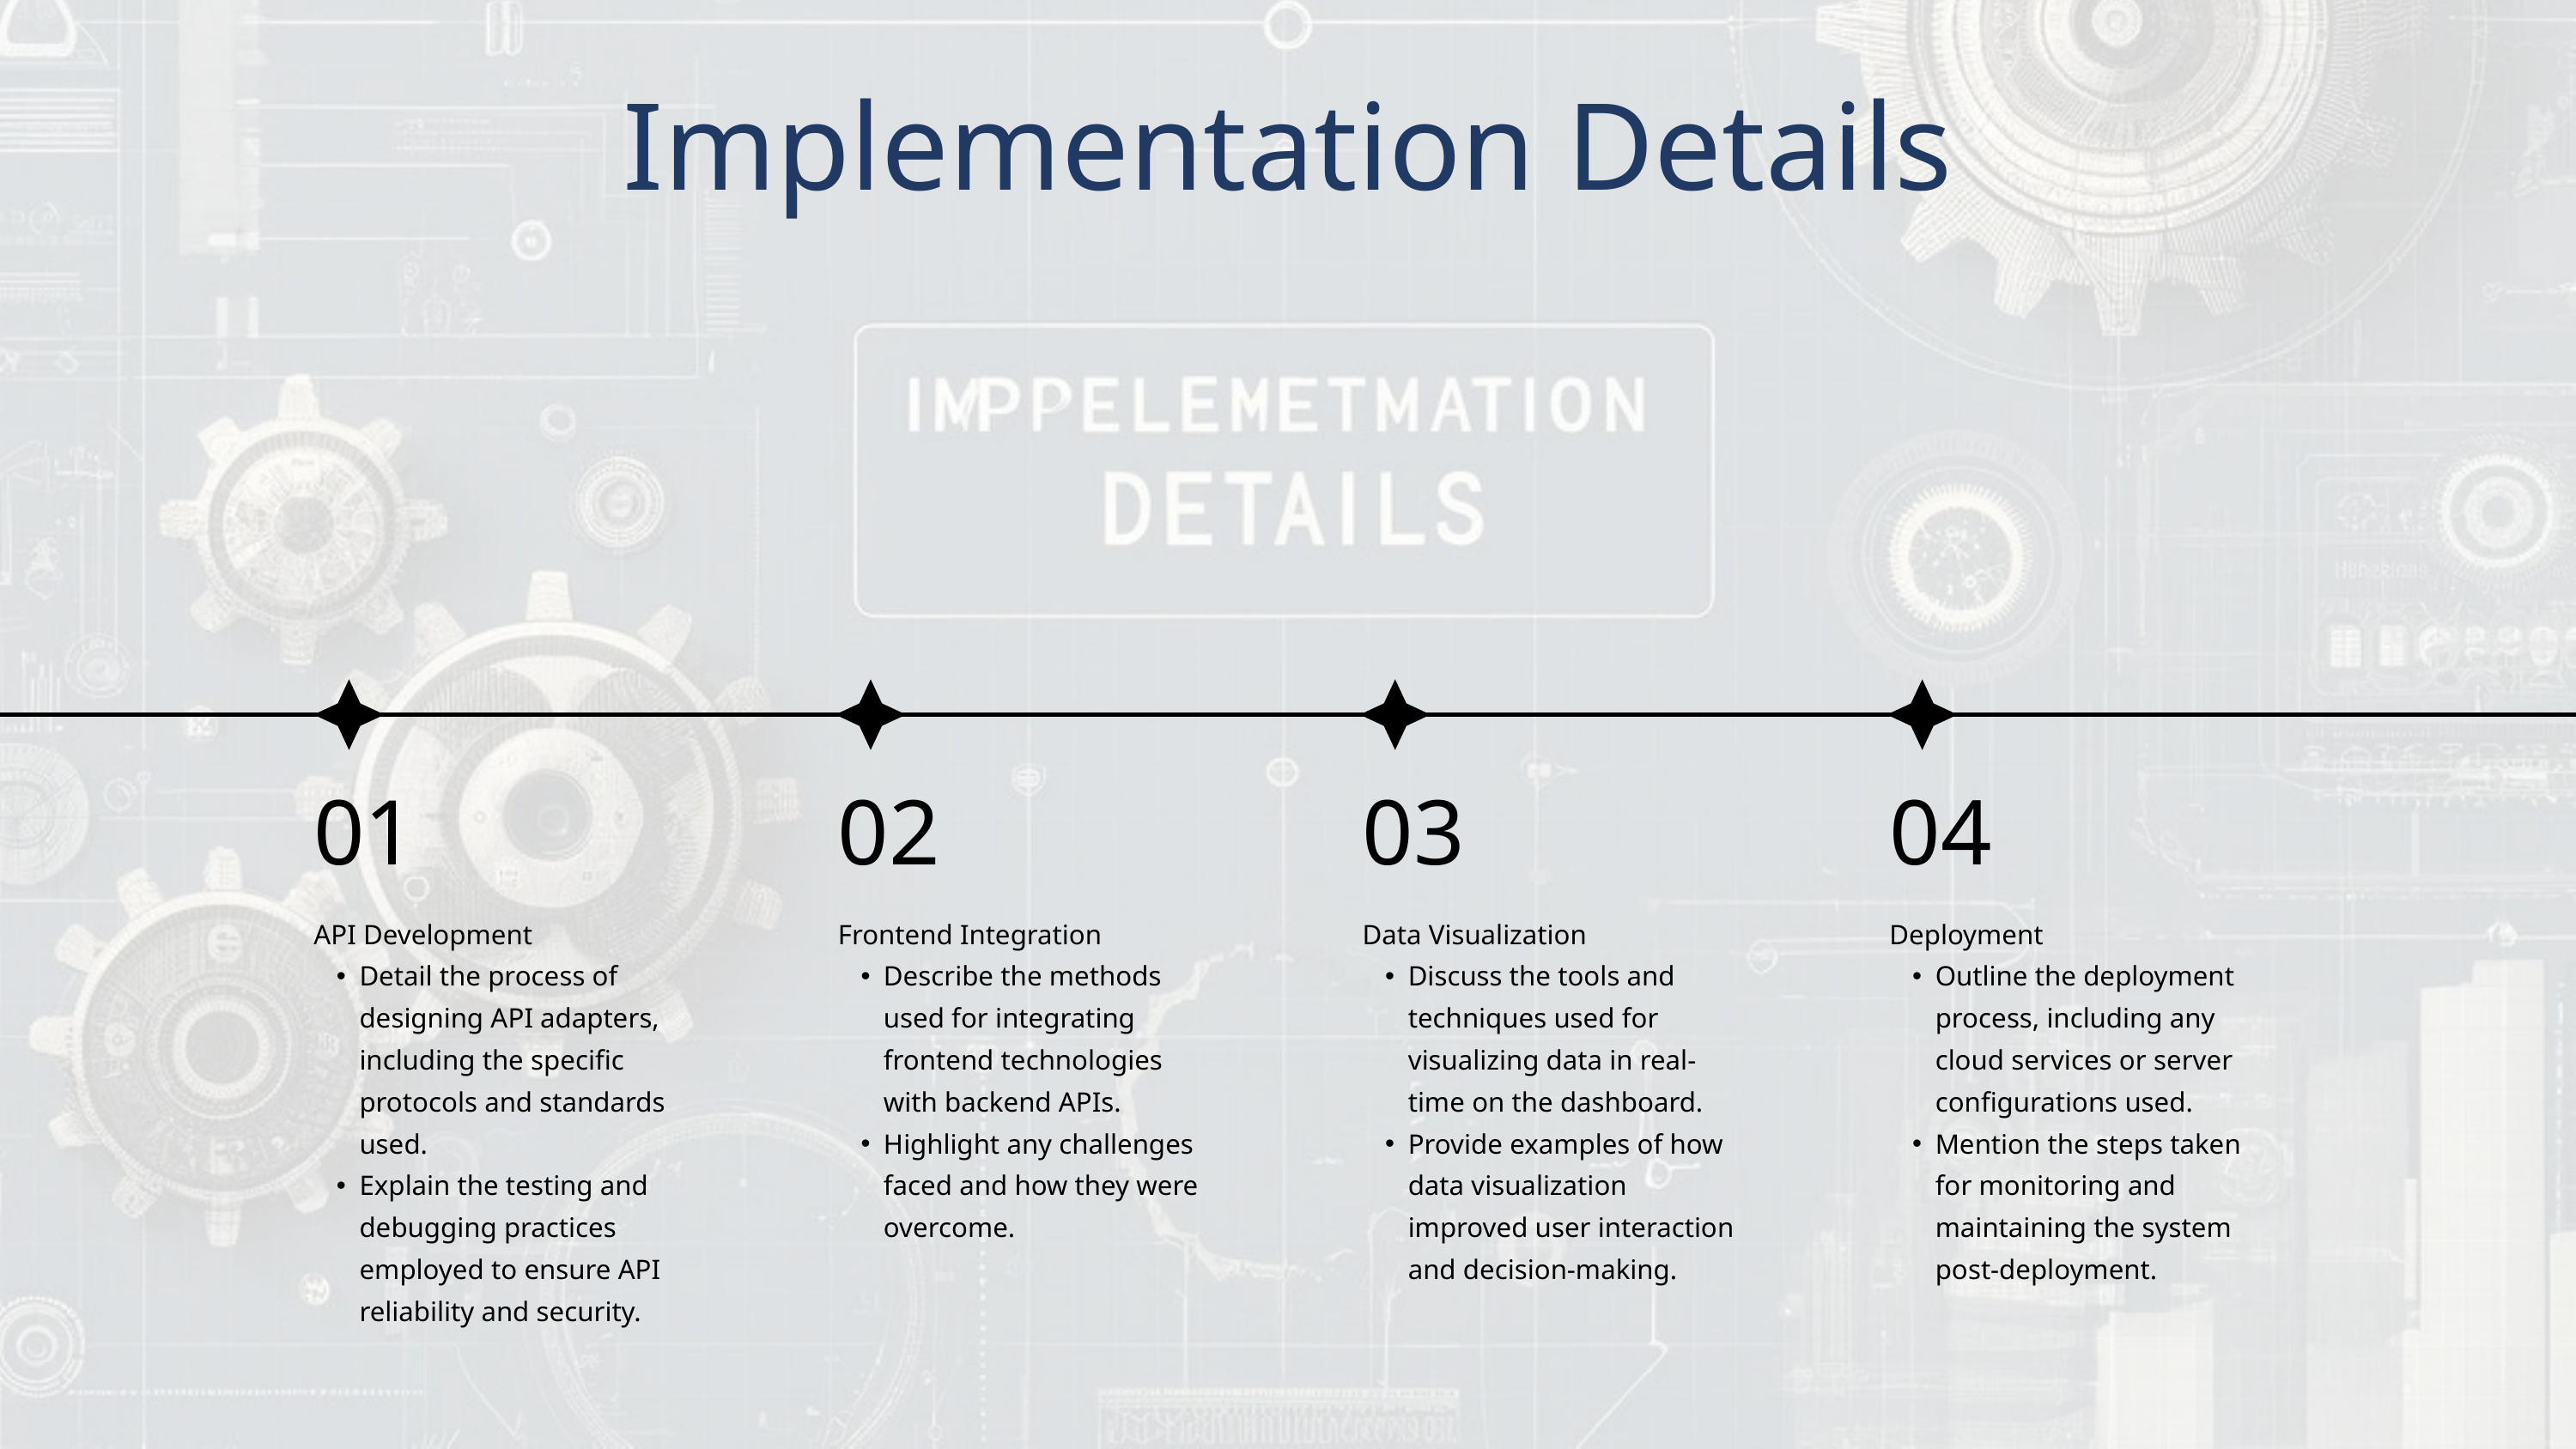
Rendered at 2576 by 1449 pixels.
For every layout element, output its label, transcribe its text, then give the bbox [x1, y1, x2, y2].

text_box Frontend Integration Describe the methods used for integrating frontend technologies with backend APIs. Highlight any challenges faced and how they were overcome. [837, 907, 1224, 1243]
text_box 02 [837, 791, 1148, 883]
text_box 03 [1362, 791, 1672, 883]
text_box 04 [1889, 791, 2199, 883]
text_box Deployment Outline the deployment process, including any cloud services or server configurations used. Mention the steps taken for monitoring and maintaining the system post-deployment. [1889, 907, 2263, 1285]
text_box API Development Detail the process of designing API adapters, including the specific protocols and standards used. Explain the testing and debugging practices employed to ensure API reliability and security. [313, 907, 687, 1327]
text_box 01 [313, 791, 623, 883]
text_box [835, 679, 907, 750]
text_box [0, 715, 2576, 1449]
text_box Implementation Details [276, 45, 2300, 215]
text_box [1359, 679, 1431, 750]
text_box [313, 679, 385, 750]
text_box Data Visualization Discuss the tools and techniques used for visualizing data in real-time on the dashboard. Provide examples of how data visualization improved user interaction and decision-making. [1362, 907, 1750, 1285]
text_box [1886, 679, 1959, 750]
text_box [0, 0, 2576, 714]
